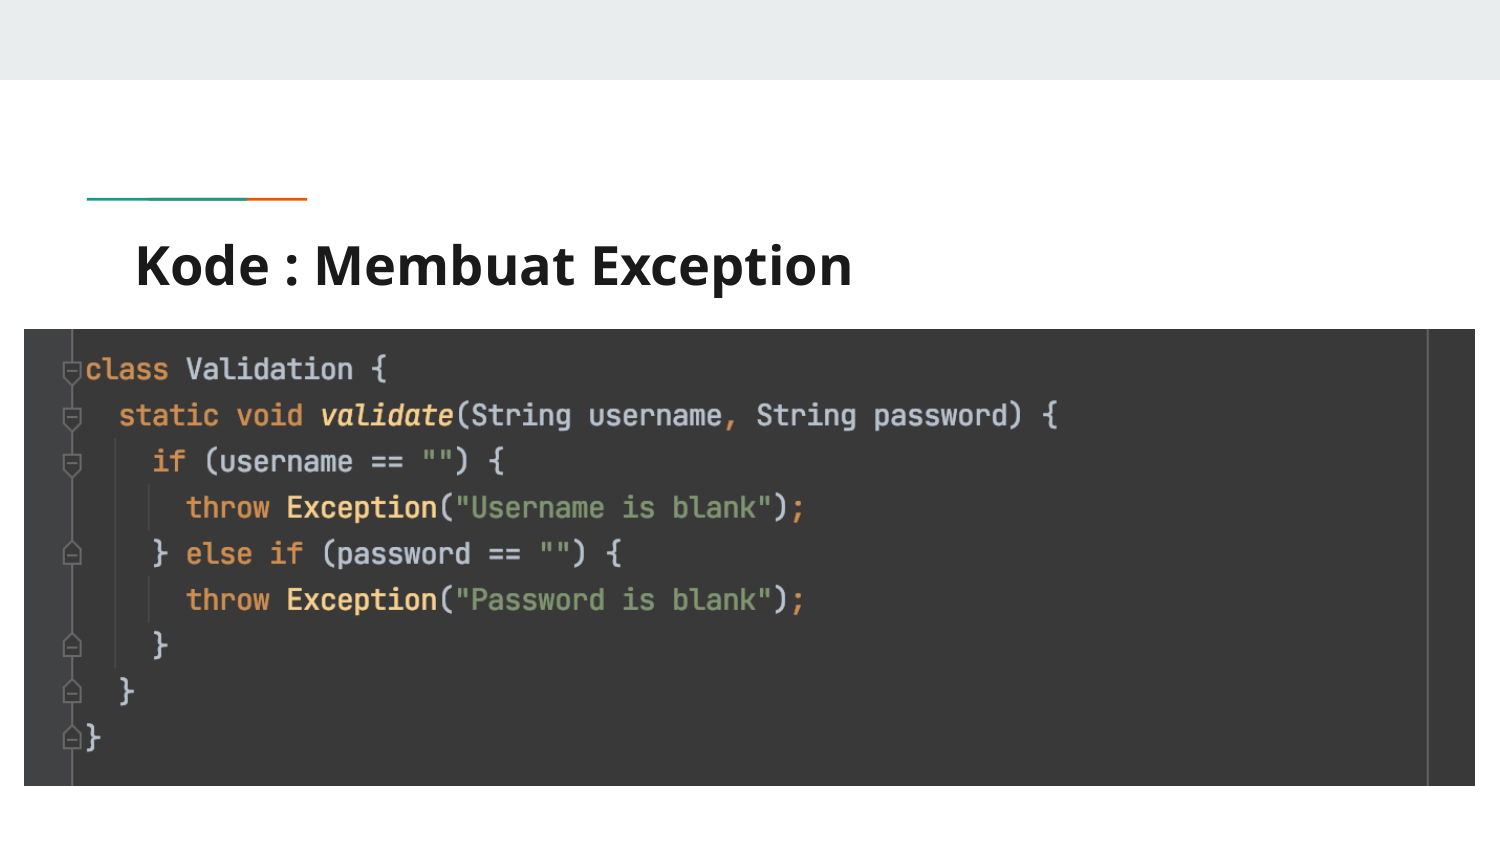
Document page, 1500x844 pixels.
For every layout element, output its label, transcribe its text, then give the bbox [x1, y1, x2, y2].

picture [24, 328, 1476, 787]
title Kode : Membuat Exception [119, 216, 1381, 305]
